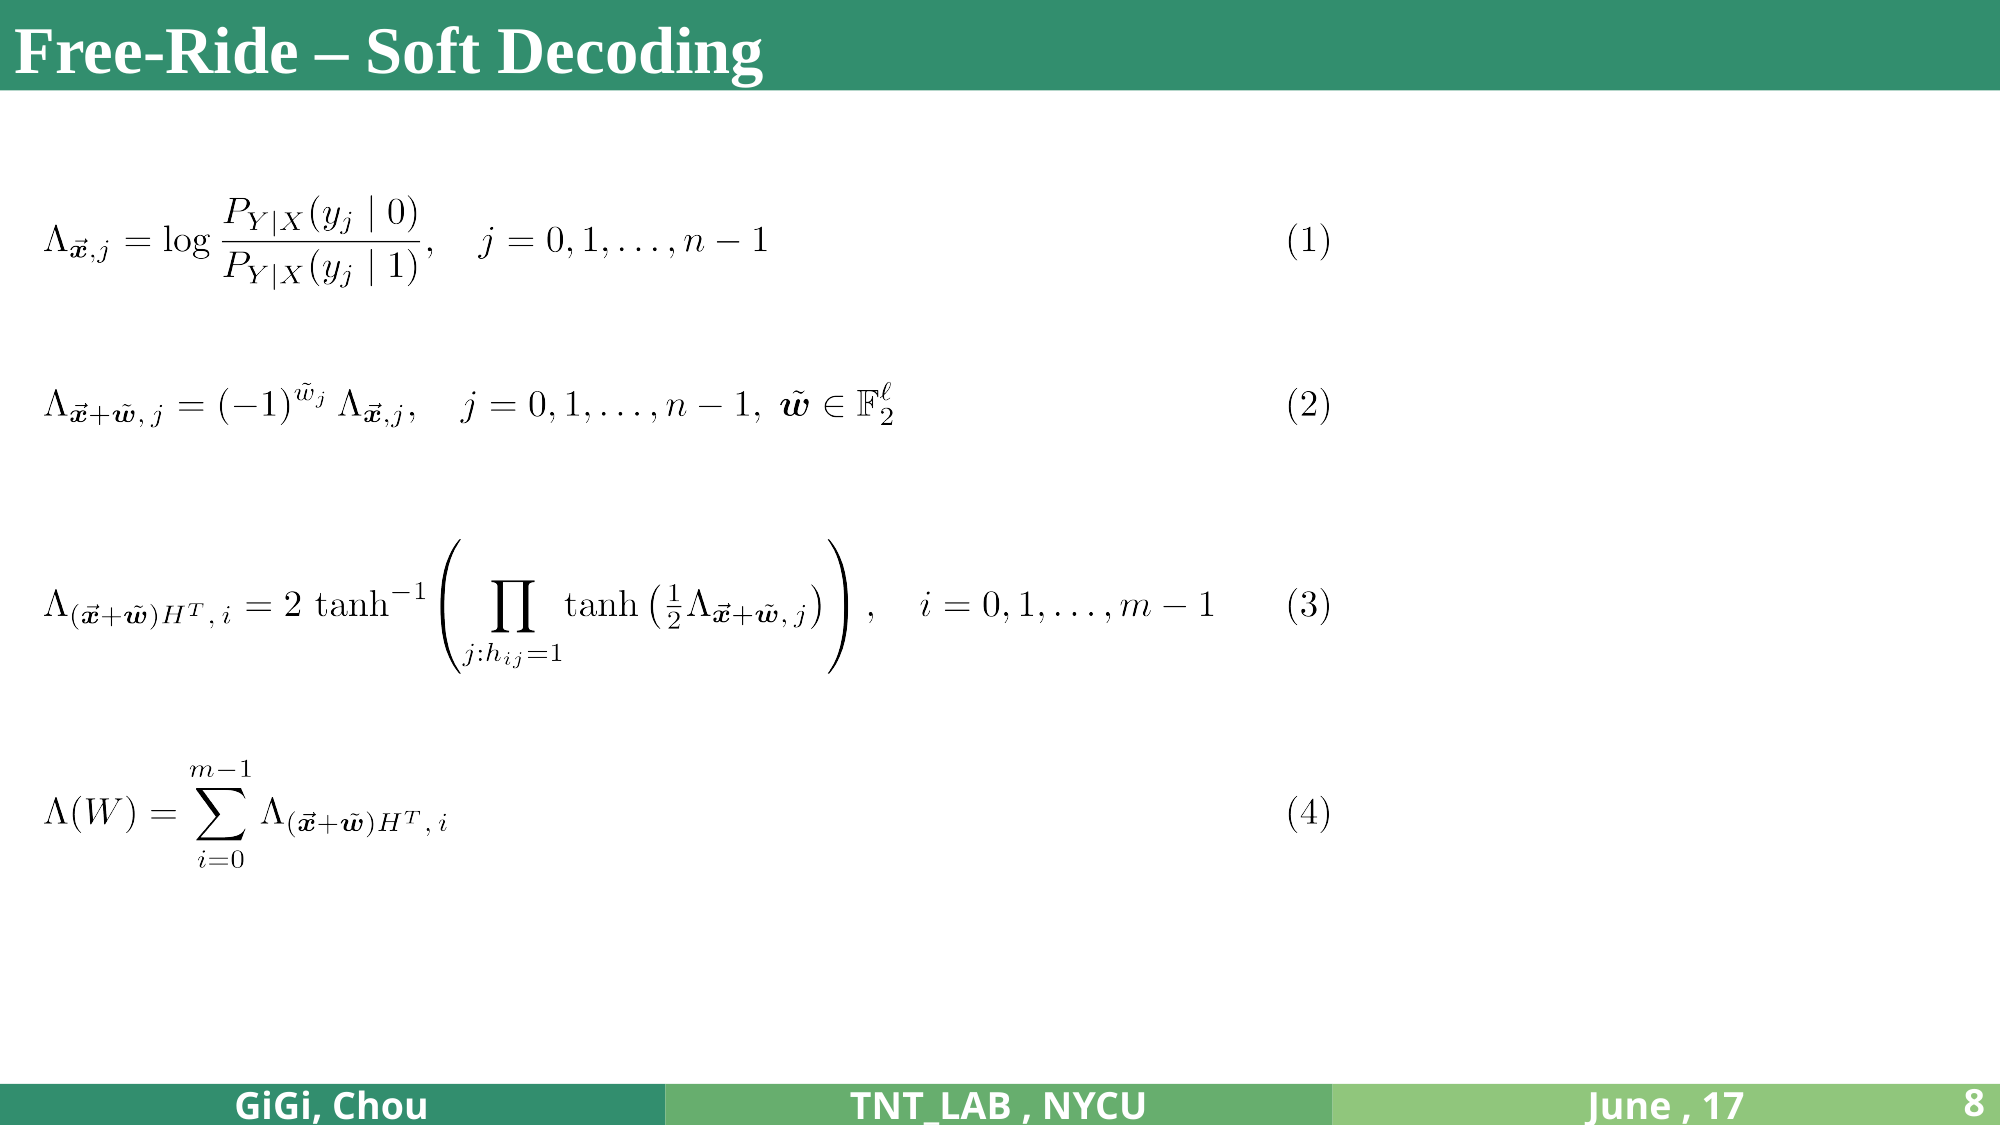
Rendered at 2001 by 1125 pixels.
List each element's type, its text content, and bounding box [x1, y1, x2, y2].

picture [43, 195, 1329, 869]
slide_number 8 [1550, 1086, 2000, 1123]
text_box Free-Ride – Soft Decoding [0, 0, 1746, 95]
